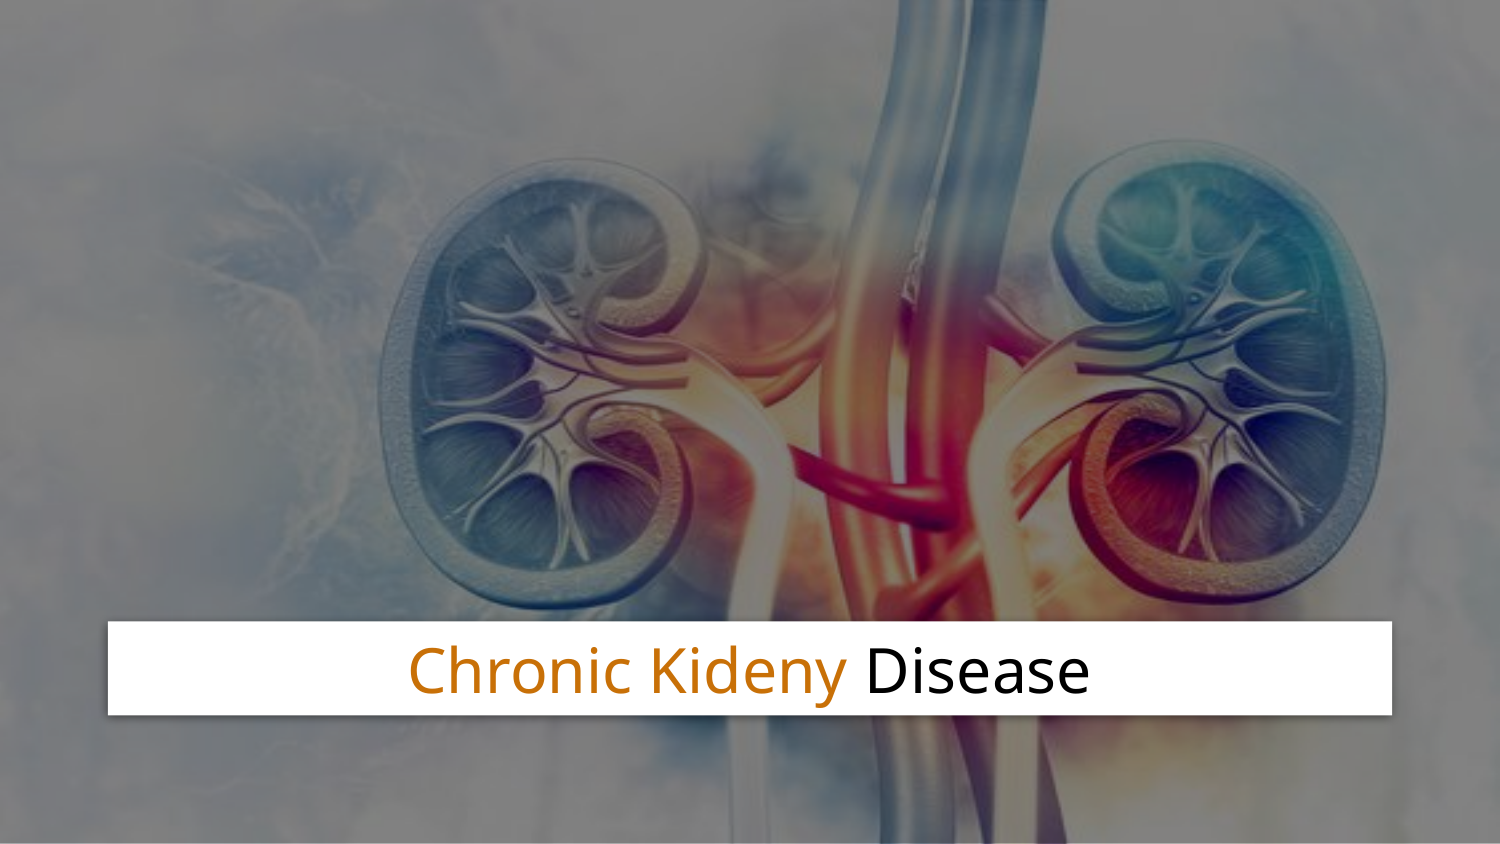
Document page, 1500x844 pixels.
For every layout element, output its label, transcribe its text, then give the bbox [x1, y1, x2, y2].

text_box [0, 0, 1500, 844]
title Chronic Kideny Disease [107, 621, 1393, 716]
